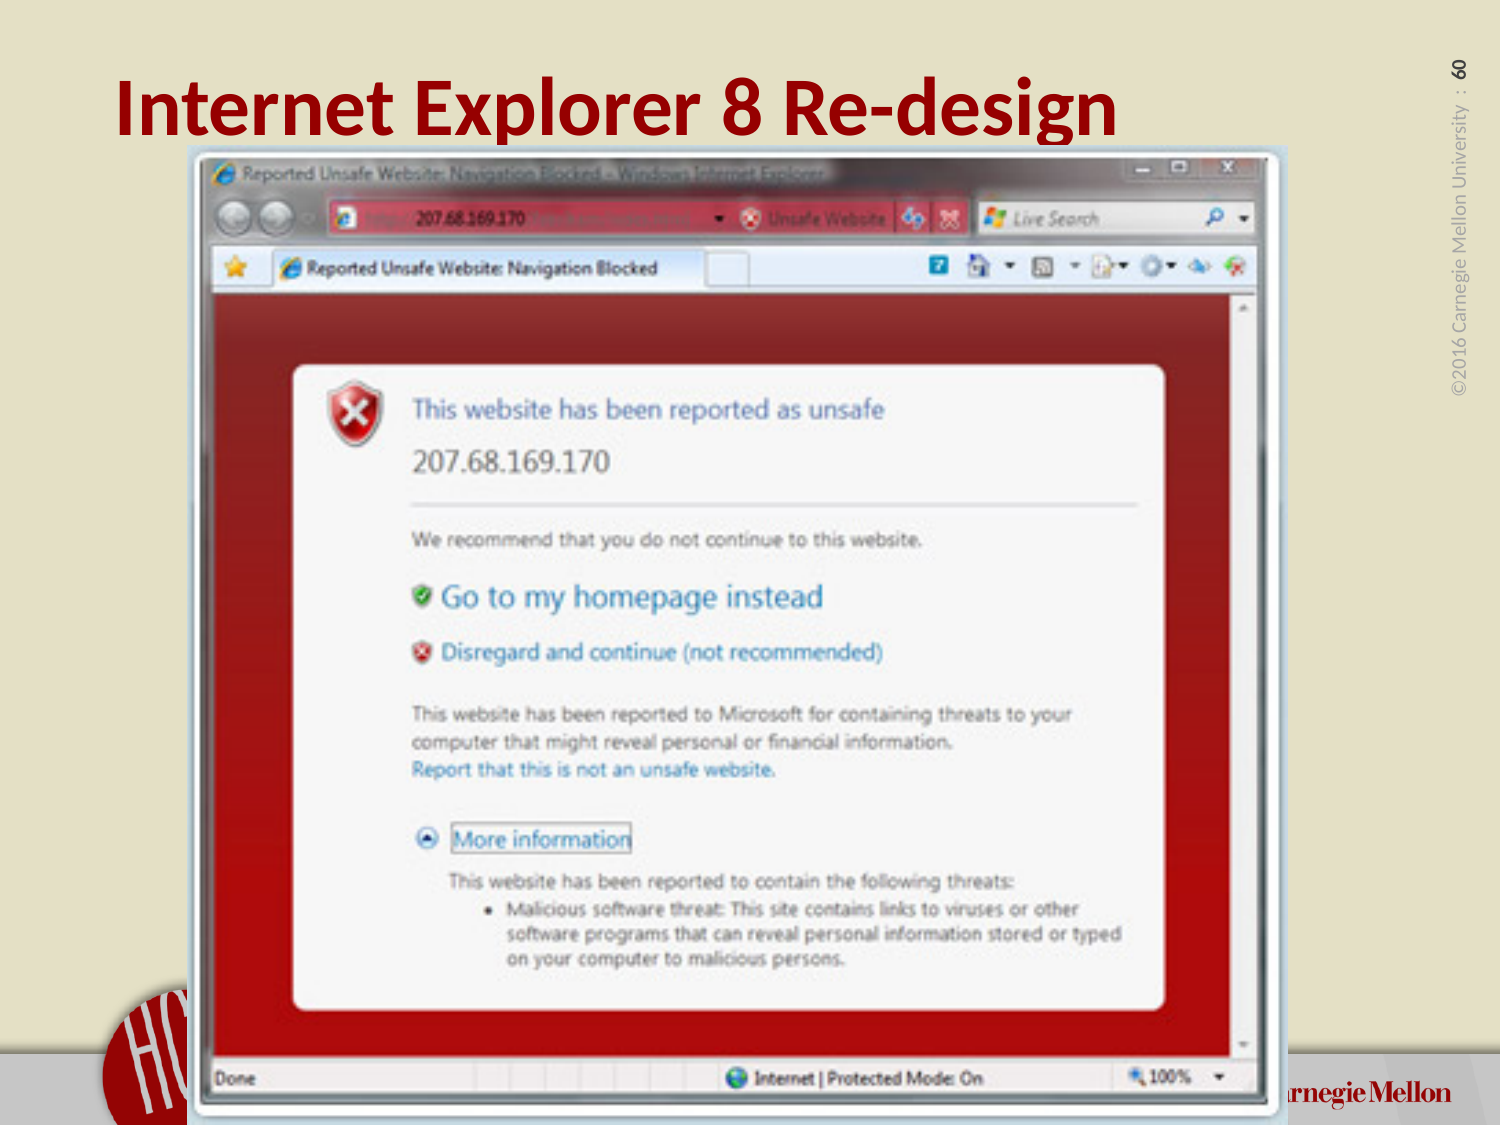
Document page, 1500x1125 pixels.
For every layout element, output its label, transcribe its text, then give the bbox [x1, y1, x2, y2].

picture [0, 0, 1500, 1125]
title Internet Explorer 8 Re-design [99, 45, 1425, 233]
